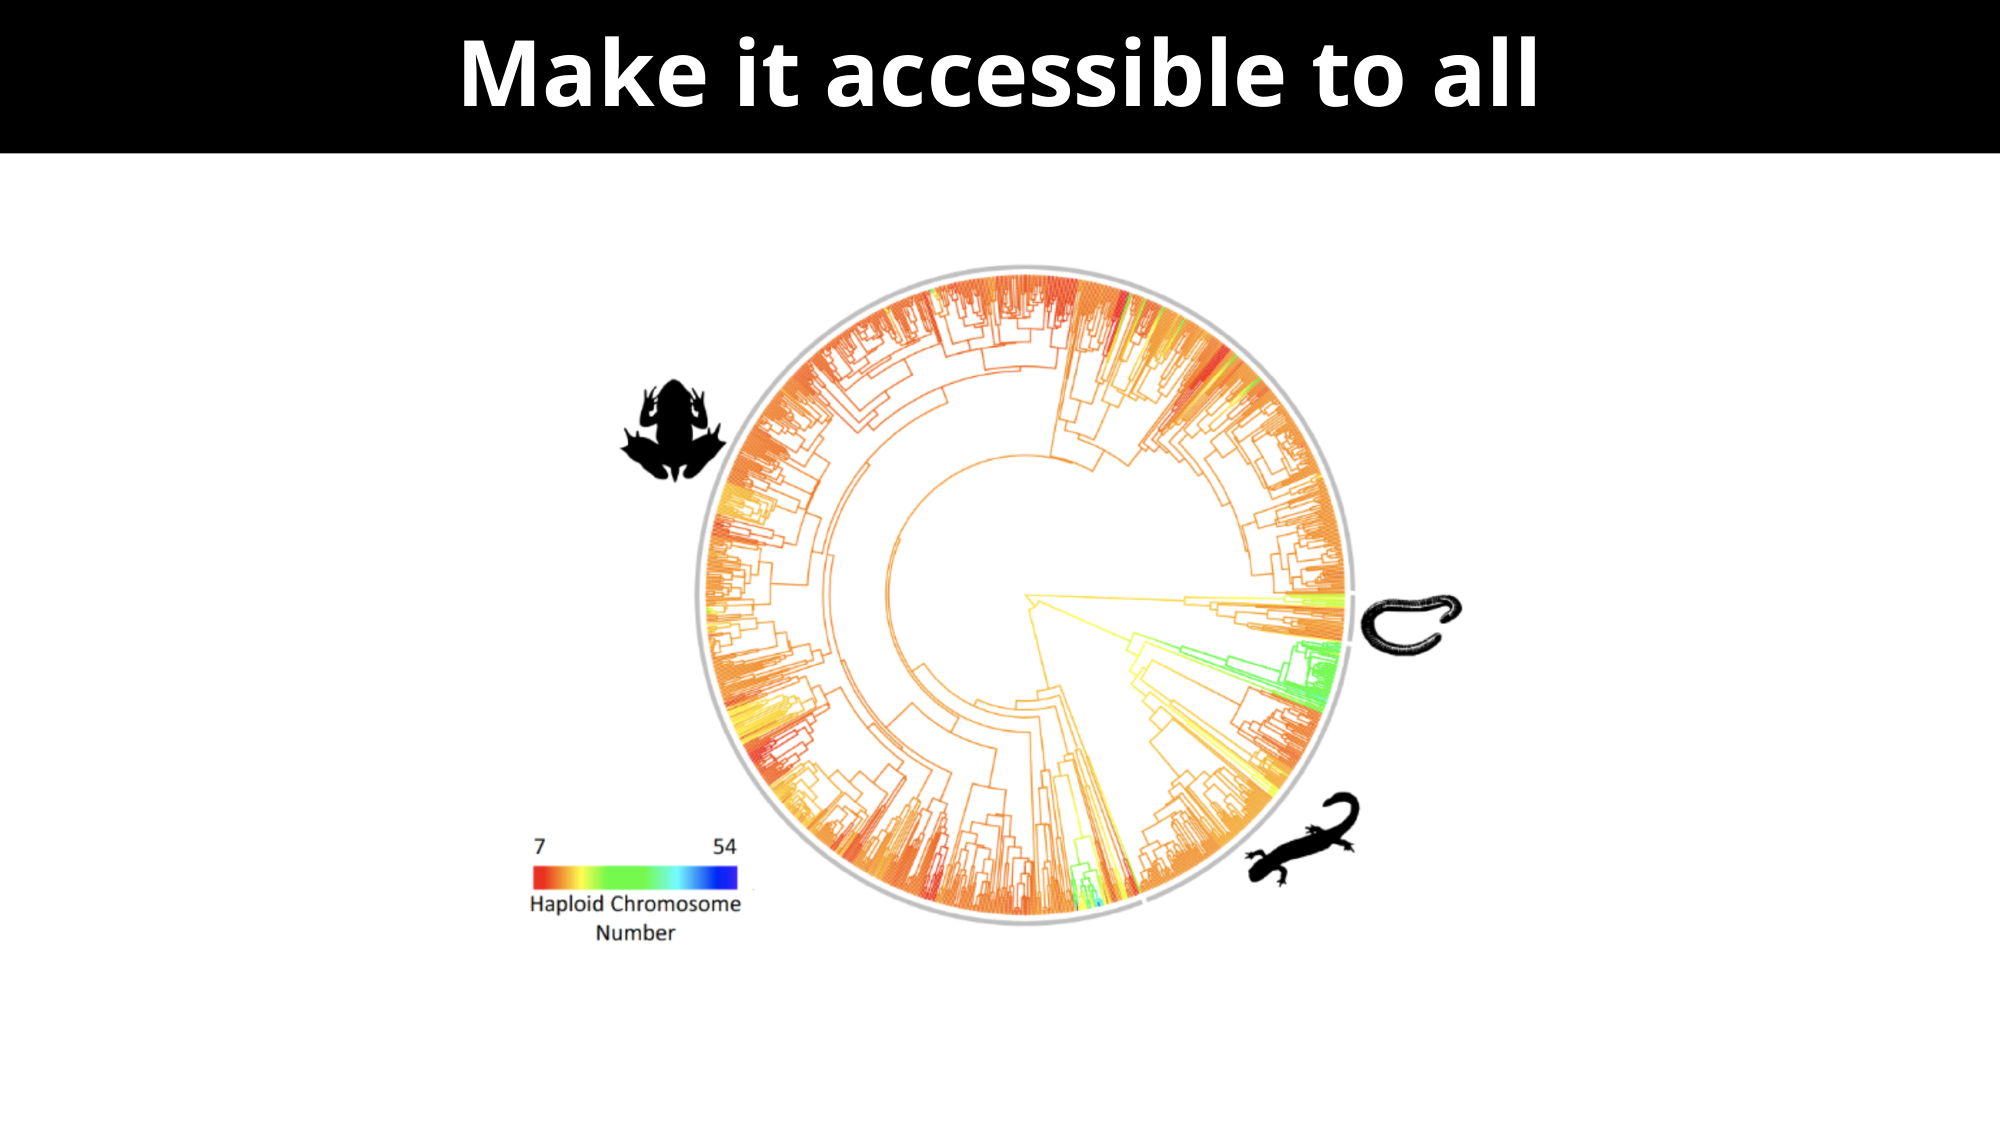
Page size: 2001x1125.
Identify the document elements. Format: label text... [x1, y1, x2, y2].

picture [508, 252, 1490, 955]
title Make it accessible to all [0, 0, 2000, 154]
